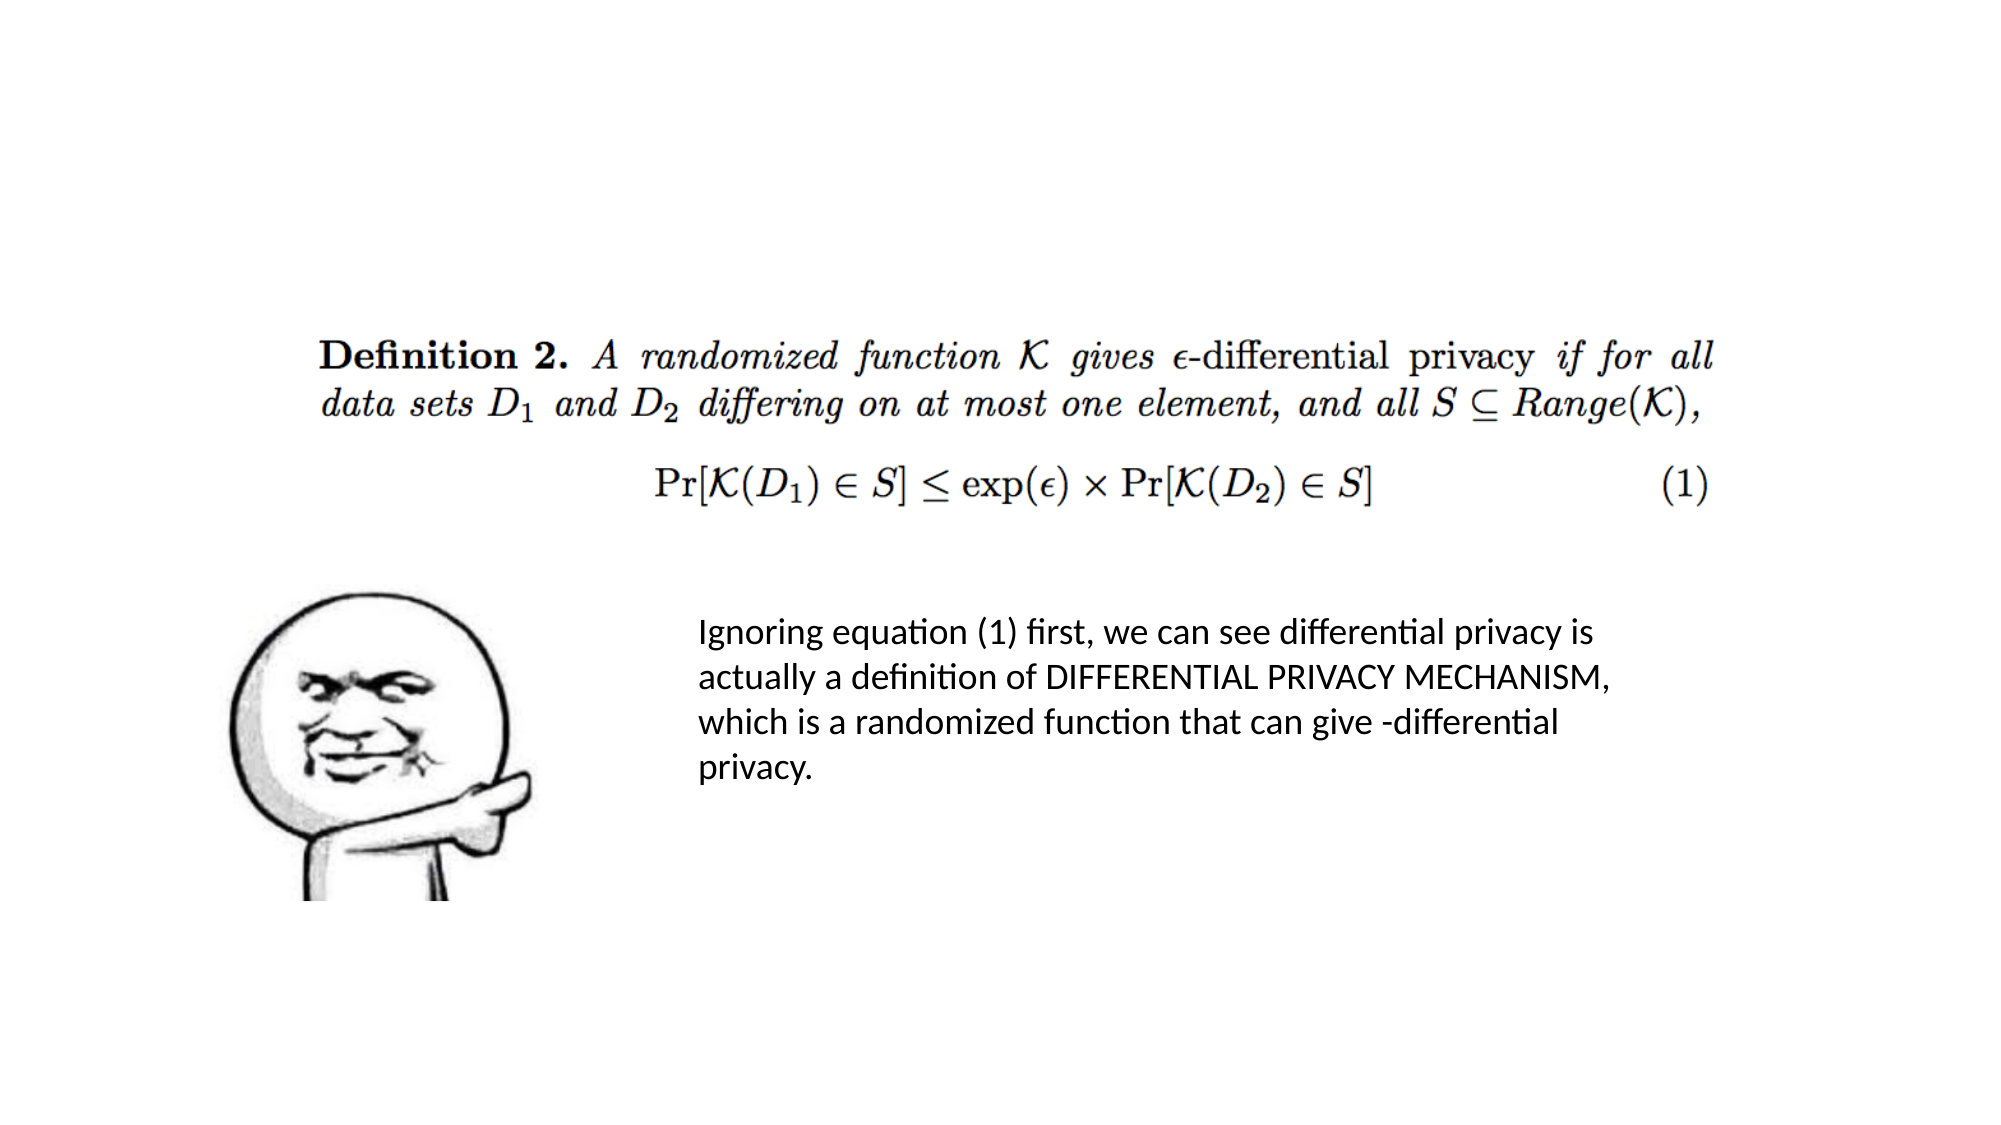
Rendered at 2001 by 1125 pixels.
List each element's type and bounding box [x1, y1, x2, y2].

picture [180, 324, 1734, 922]
